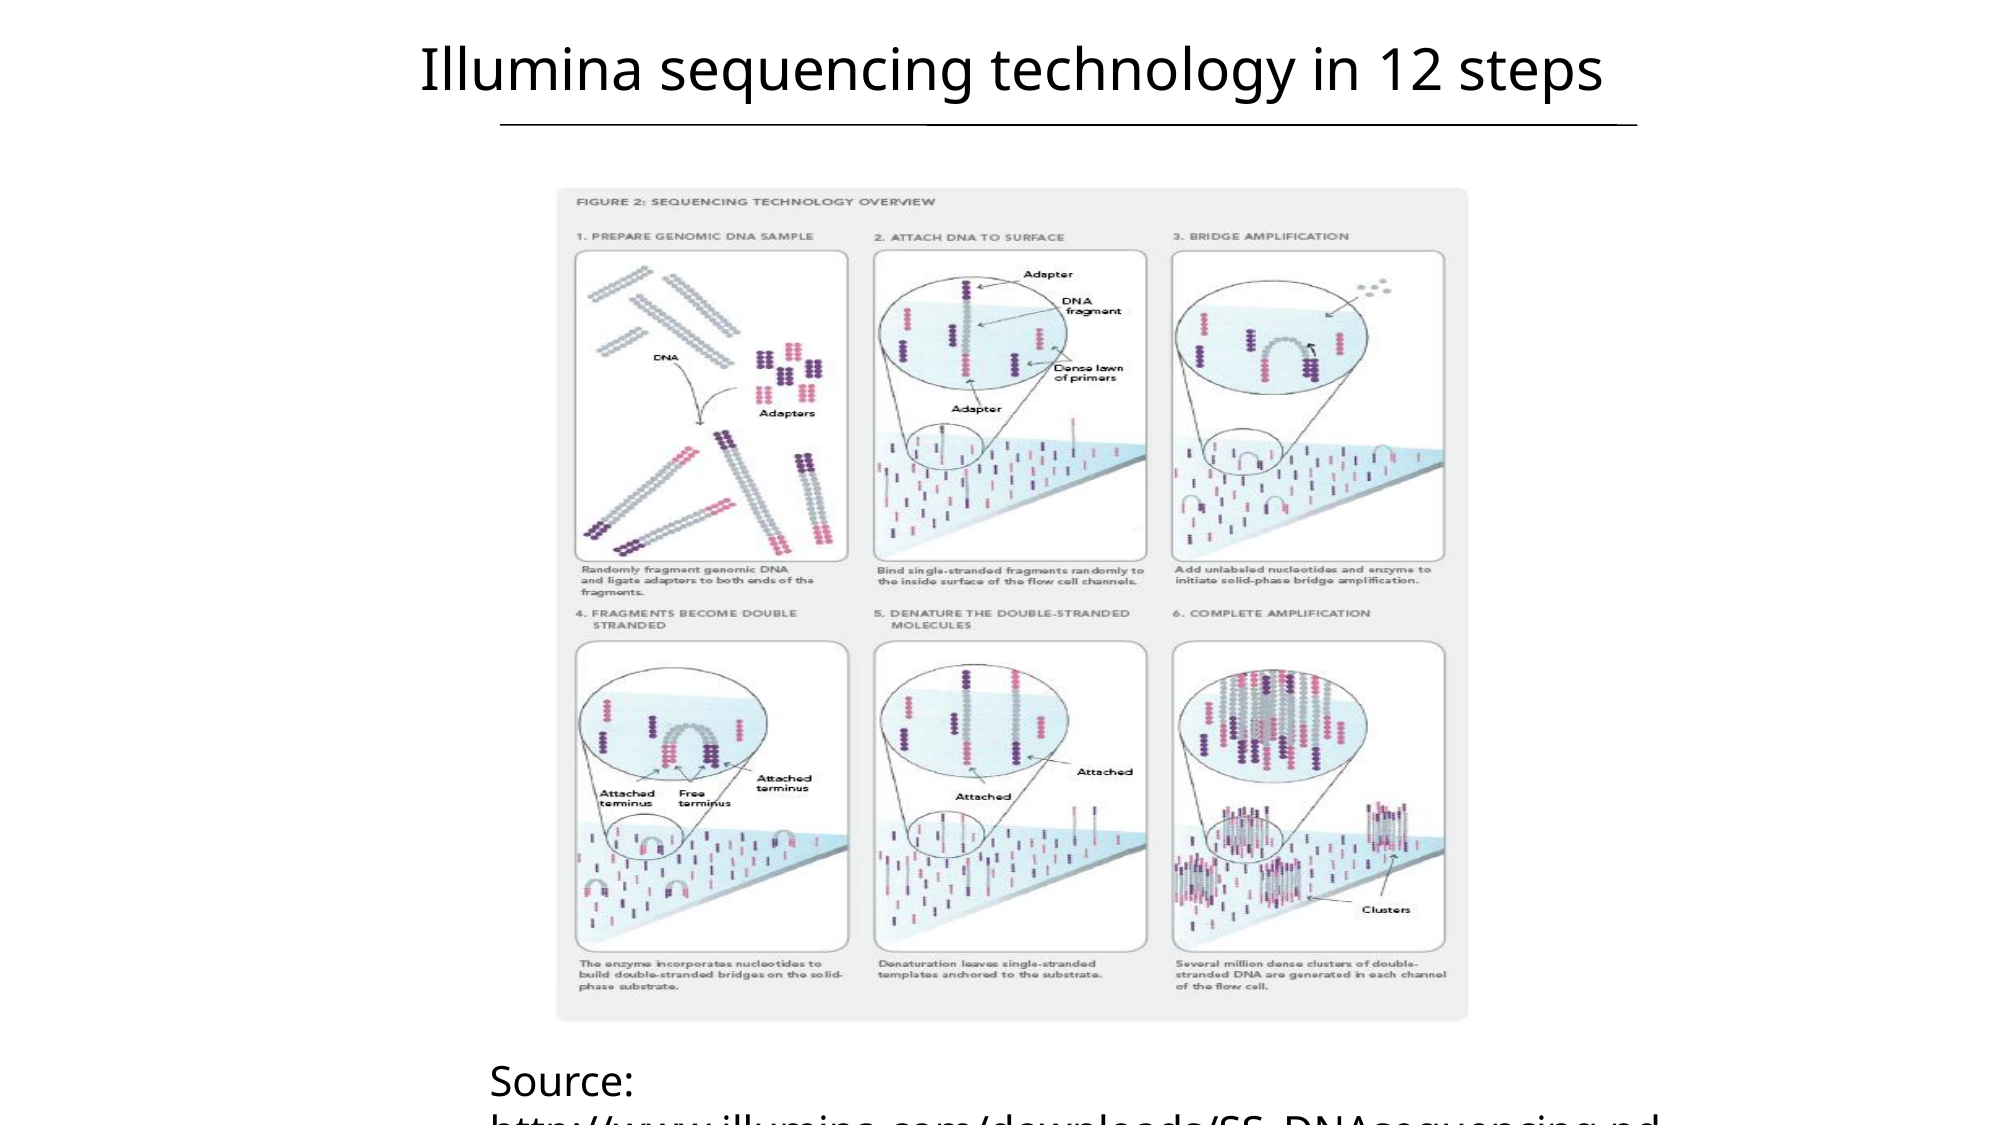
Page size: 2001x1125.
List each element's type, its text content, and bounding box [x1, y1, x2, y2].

picture [549, 187, 1475, 1025]
text_box Illumina sequencing technology in 12 steps [324, 24, 1700, 110]
text_box Source: http://www.illumina.com/downloads/SS_DNAsequencing.pdf [474, 1046, 1688, 1125]
